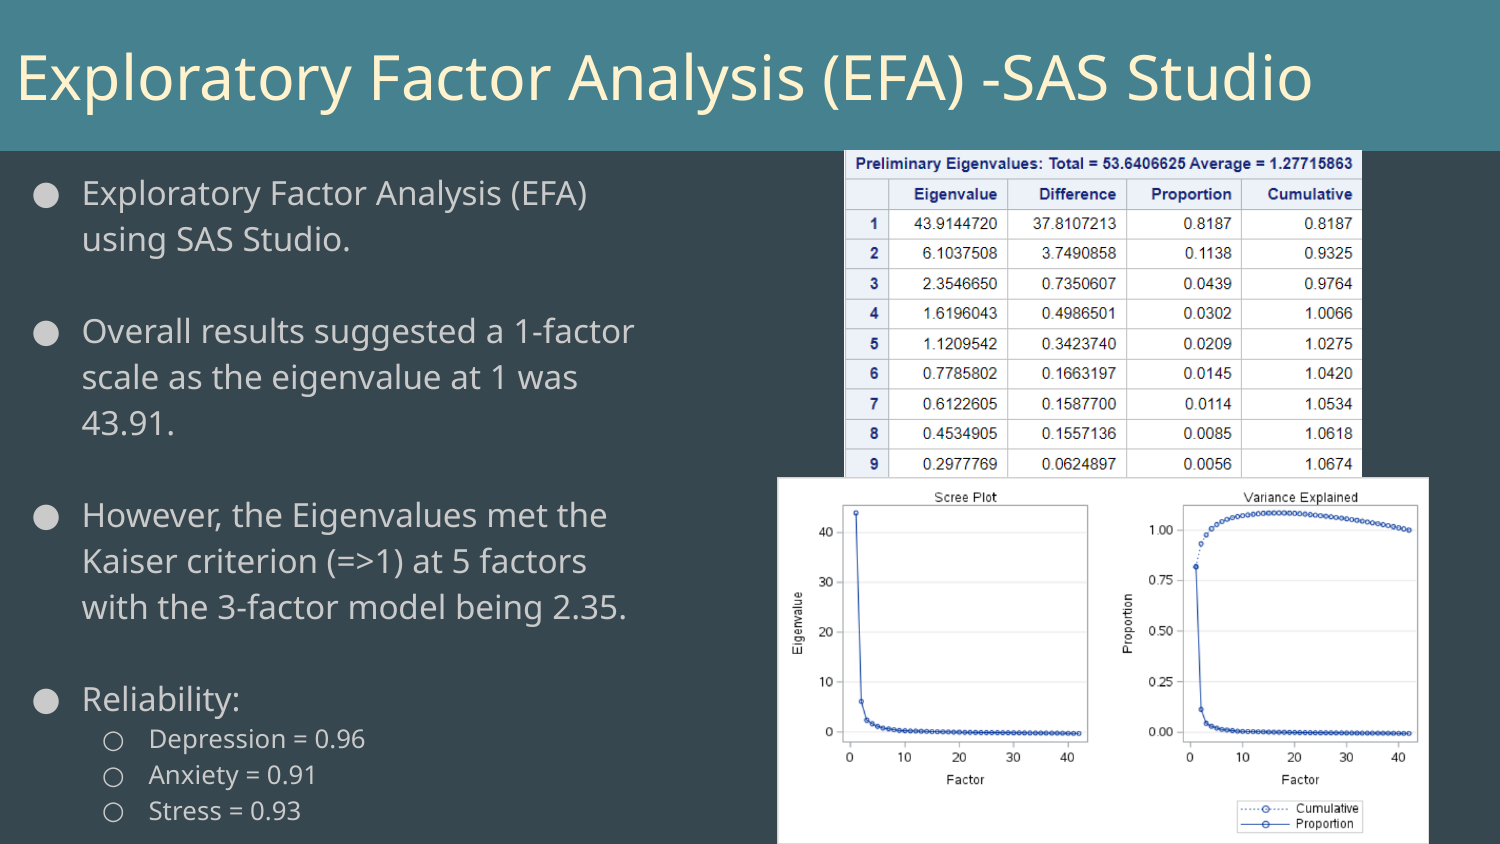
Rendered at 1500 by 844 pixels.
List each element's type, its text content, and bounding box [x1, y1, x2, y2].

text_box Exploratory Factor Analysis (EFA) -SAS Studio [0, 0, 1500, 151]
picture [777, 150, 1429, 844]
list Exploratory Factor Analysis (EFA) using SAS Studio. Overall results suggested a 1-factor scale as the eigenvalue at 1 was 43.91. However, the Eigenvalues met the Kaiser criterion (=>1) at 5 factors with the 3-factor model being 2.35. Reliability: Depression = 0.96 Anxiety = 0.91 Stress = 0.93 [0, 150, 678, 844]
